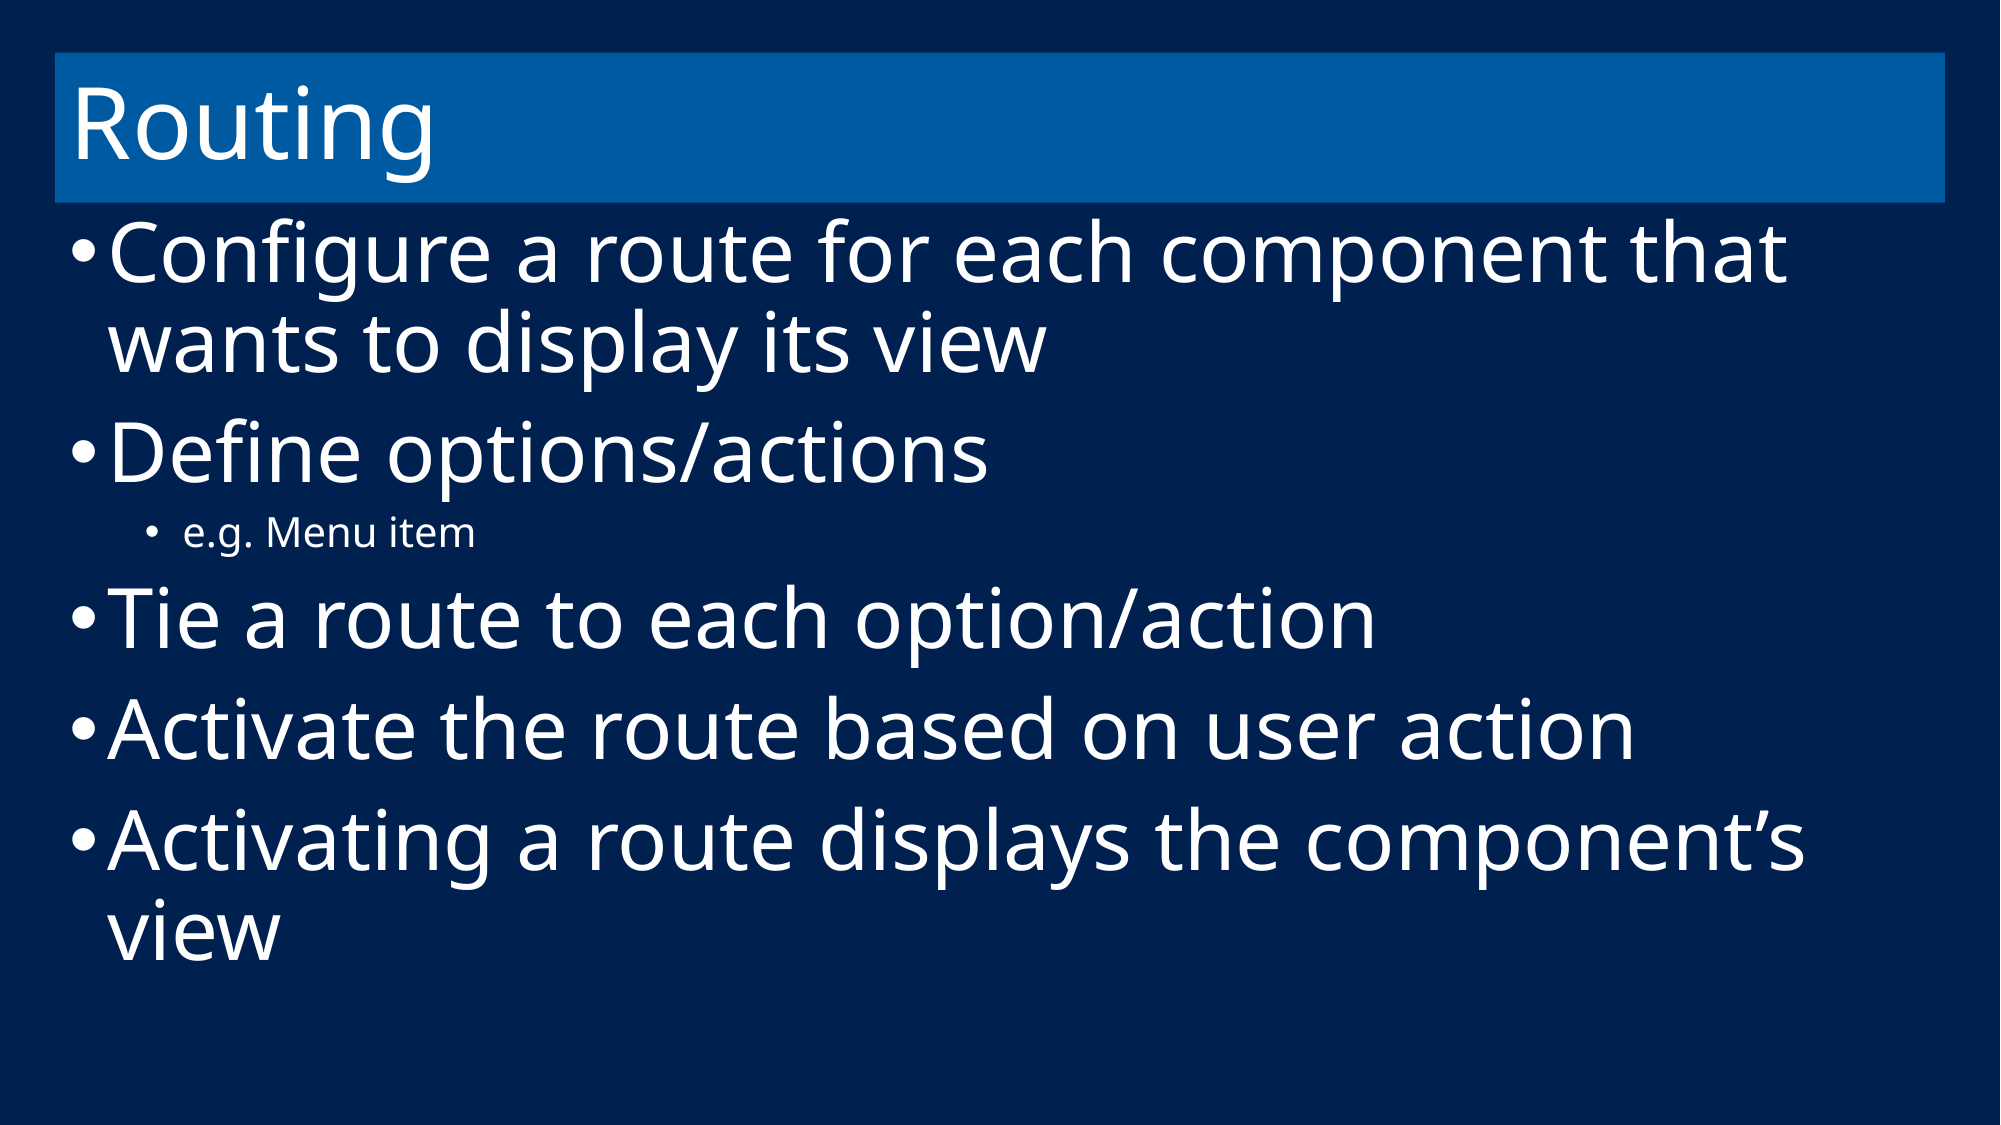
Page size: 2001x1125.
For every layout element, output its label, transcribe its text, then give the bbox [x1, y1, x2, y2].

title Routing [54, 52, 1945, 203]
list Configure a route for each component that wants to display its view Define options/actions e.g. Menu item Tie a route to each option/action Activate the route based on user action Activating a route displays the component’s view [54, 203, 1945, 1061]
